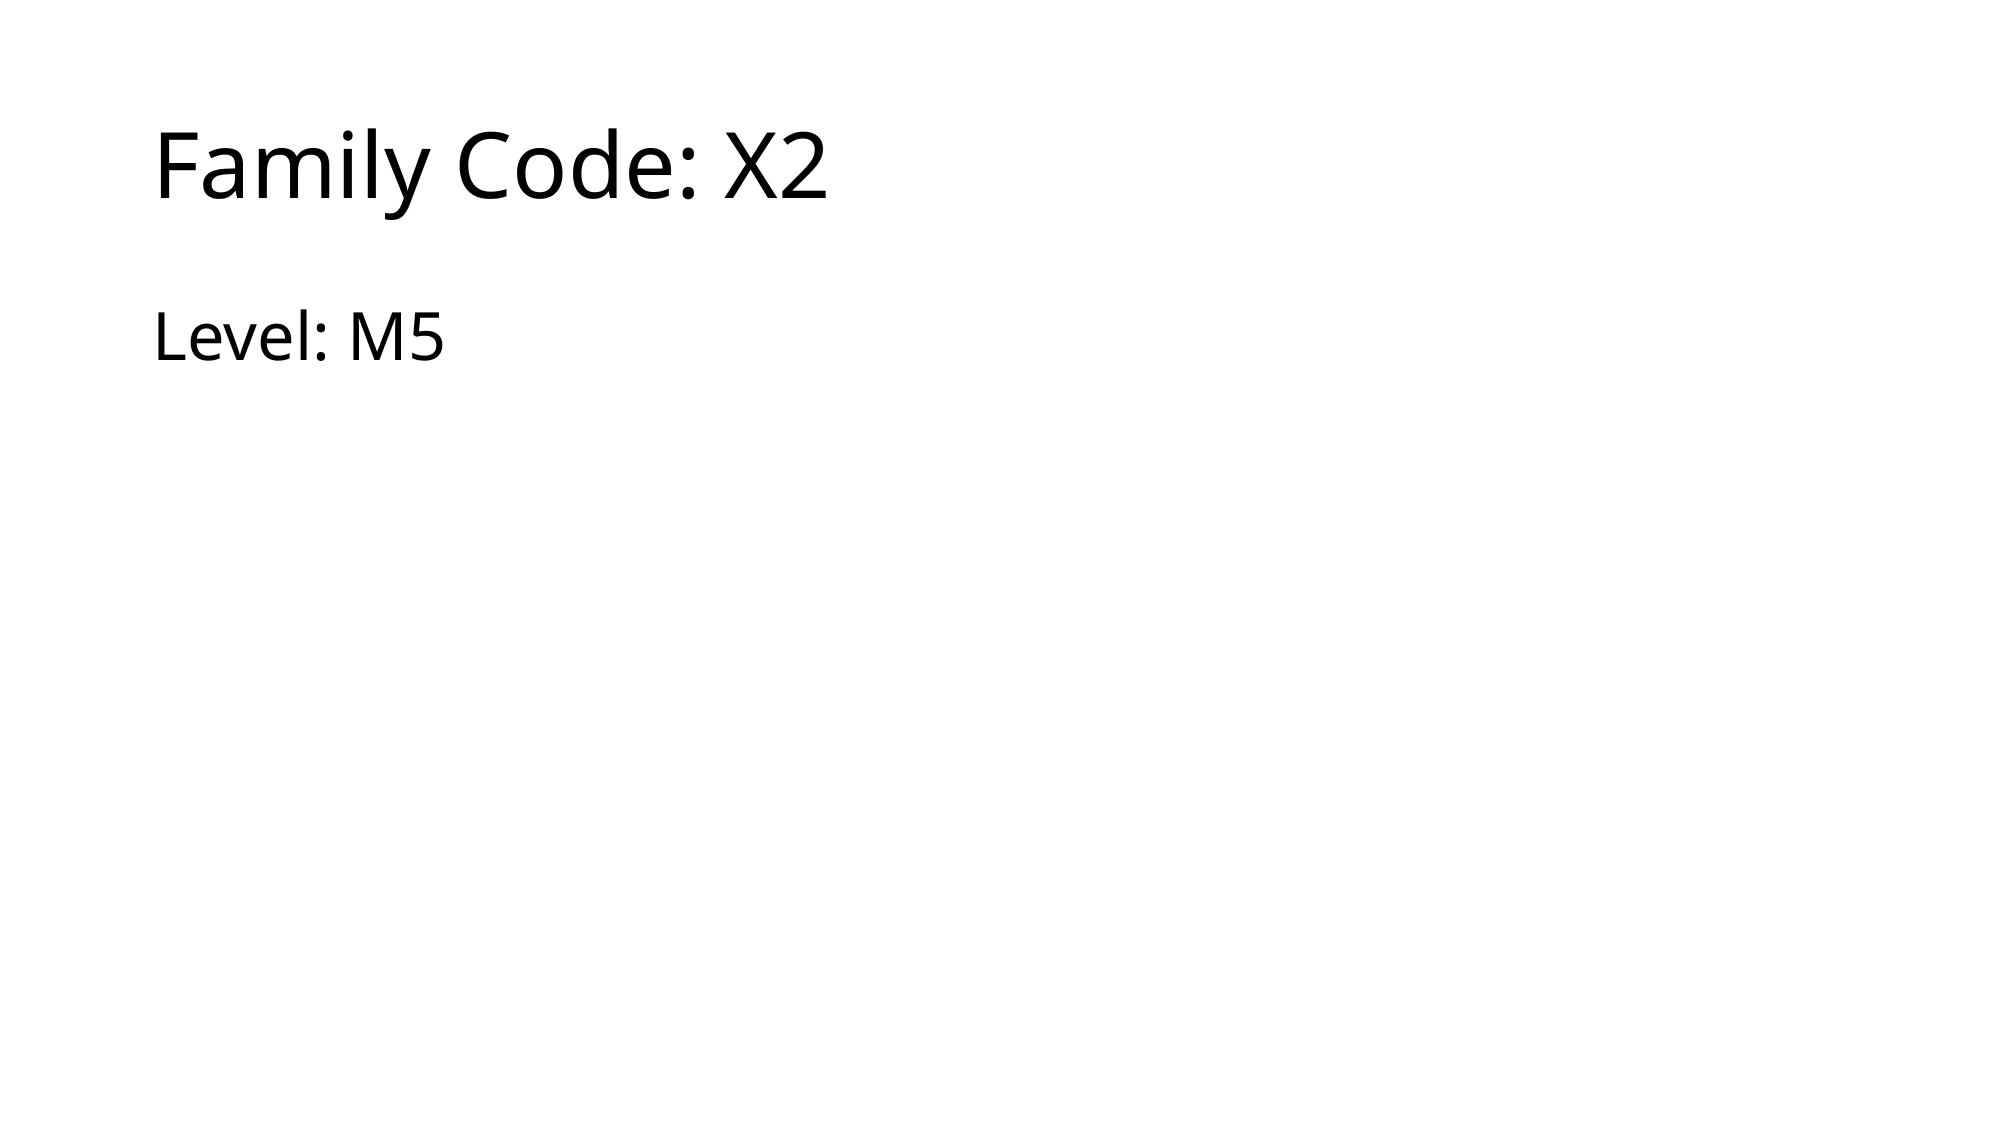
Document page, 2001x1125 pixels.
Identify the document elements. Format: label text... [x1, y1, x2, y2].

title Family Code: X2 [137, 59, 1863, 229]
text_box Level: M5 [137, 229, 1863, 448]
